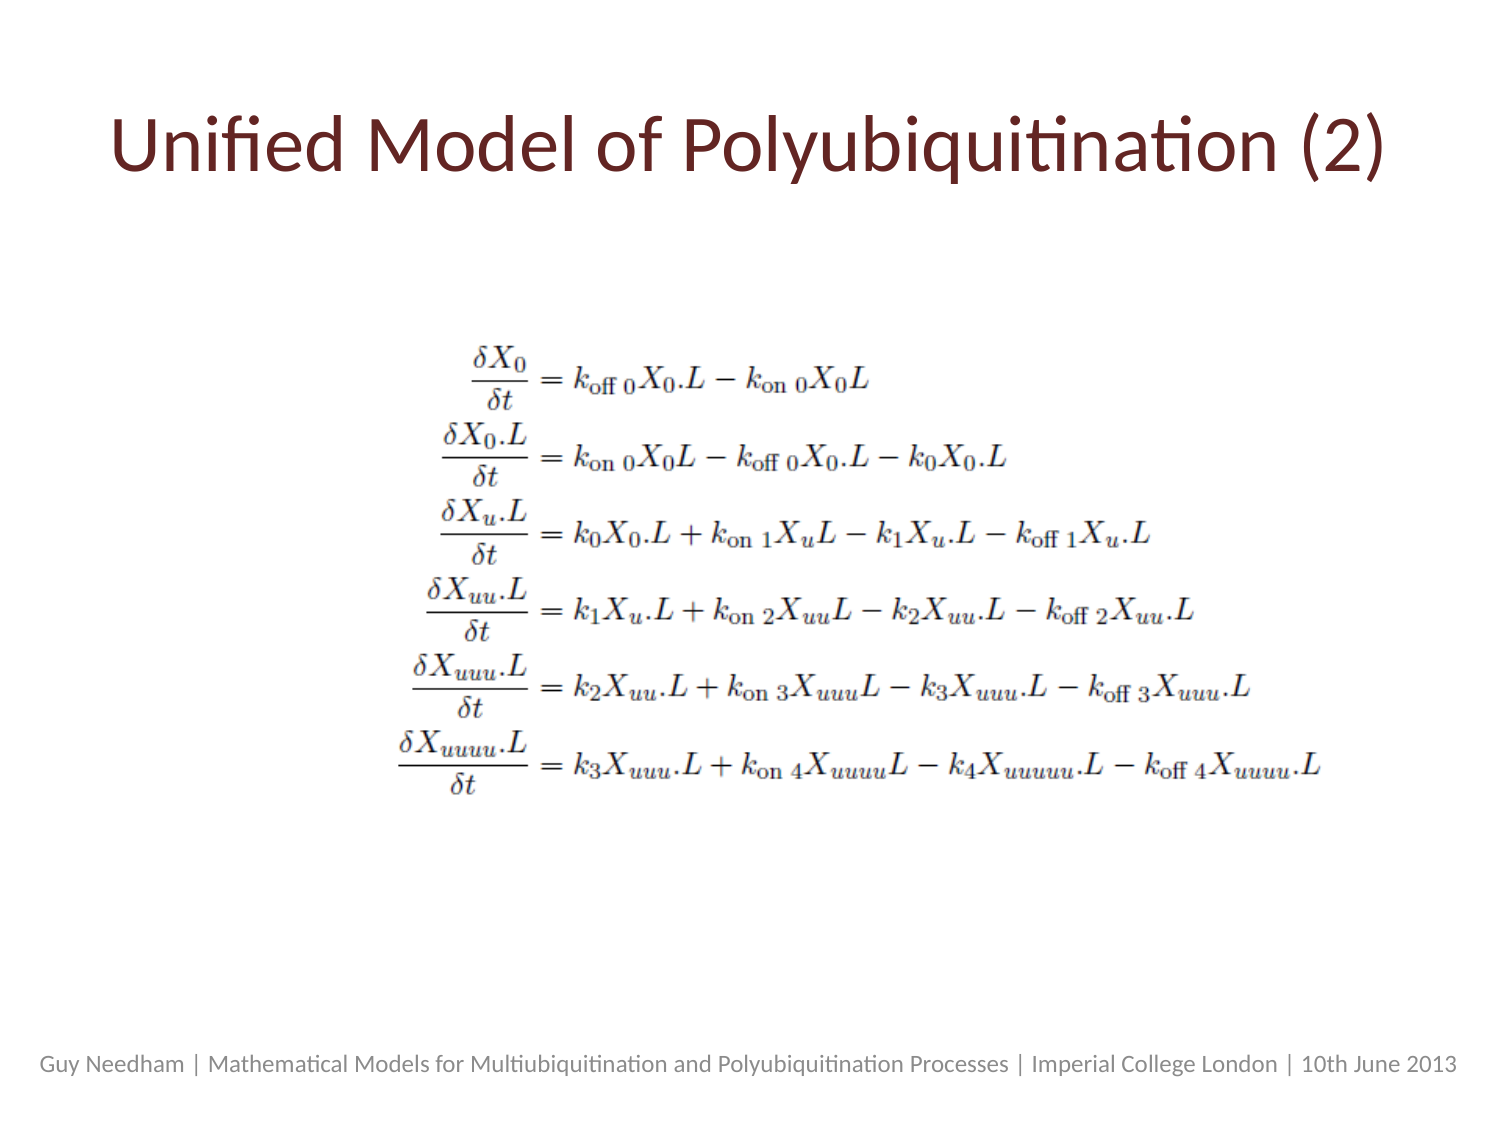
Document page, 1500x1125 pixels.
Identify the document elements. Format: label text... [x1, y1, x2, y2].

picture [318, 328, 1373, 806]
title Unified Model of Polyubiquitination (2) [75, 45, 1425, 233]
footer Guy Needham | Mathematical Models for Multiubiquitination and Polyubiquitination Processes | Imperial College London | 10th June 2013 [0, 1023, 1500, 1103]
